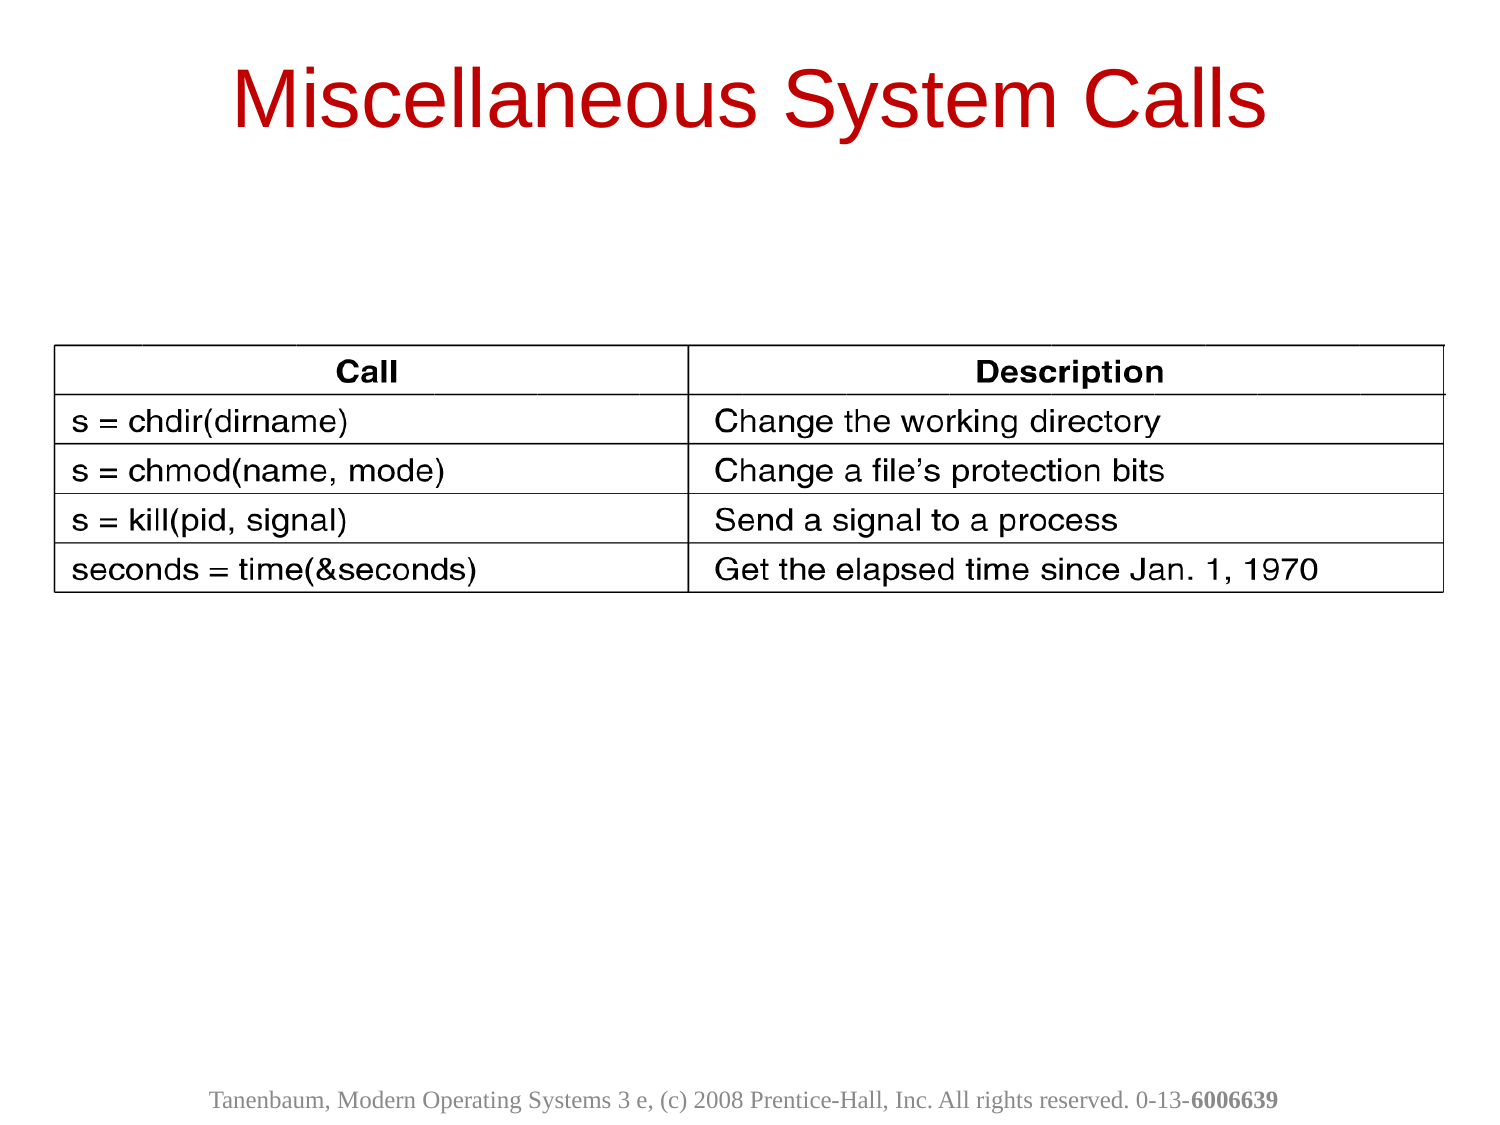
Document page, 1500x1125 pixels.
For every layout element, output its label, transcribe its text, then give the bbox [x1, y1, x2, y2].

text_box Miscellaneous System Calls [0, 0, 1500, 188]
picture [51, 337, 1455, 605]
text_box Tanenbaum, Modern Operating Systems 3 e, (c) 2008 Prentice-Hall, Inc. All rights reserved. 0-13-6006639 [29, 1077, 1459, 1120]
